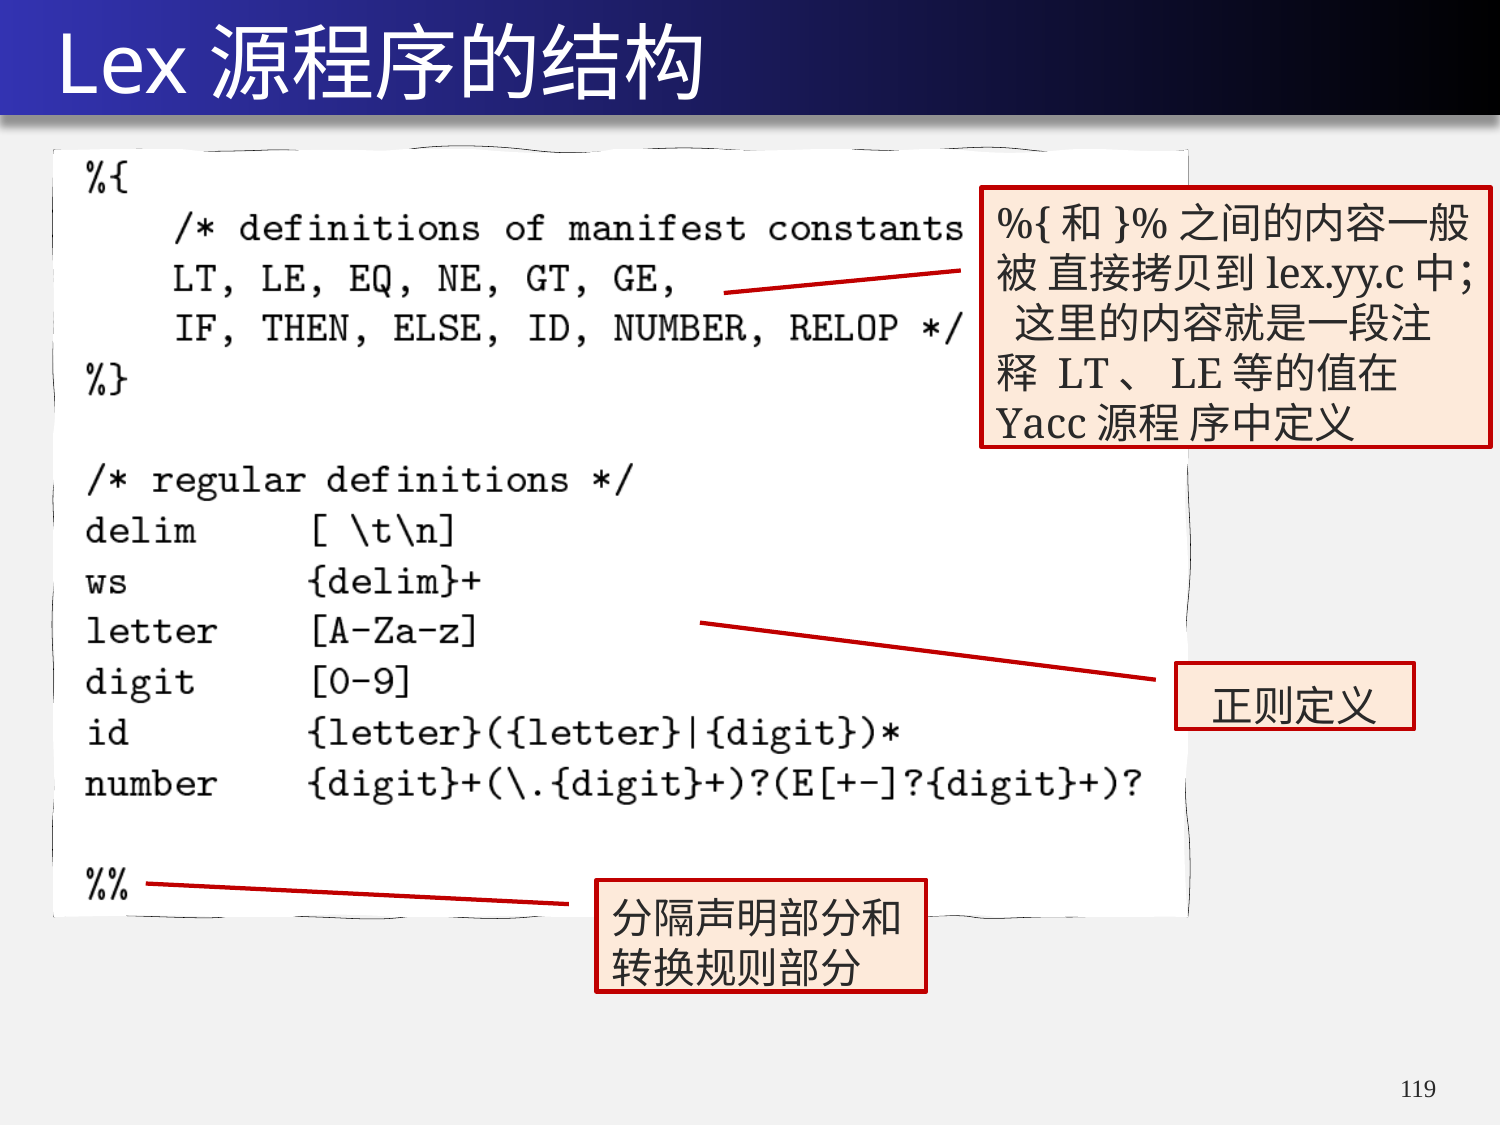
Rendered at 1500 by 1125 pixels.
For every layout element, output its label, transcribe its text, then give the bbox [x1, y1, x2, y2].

picture [53, 149, 1189, 918]
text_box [145, 879, 927, 1010]
slide_number 118 [1368, 1077, 1482, 1103]
title Lex源程序的结构 [53, 8, 724, 149]
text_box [699, 622, 1415, 753]
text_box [723, 187, 1491, 464]
